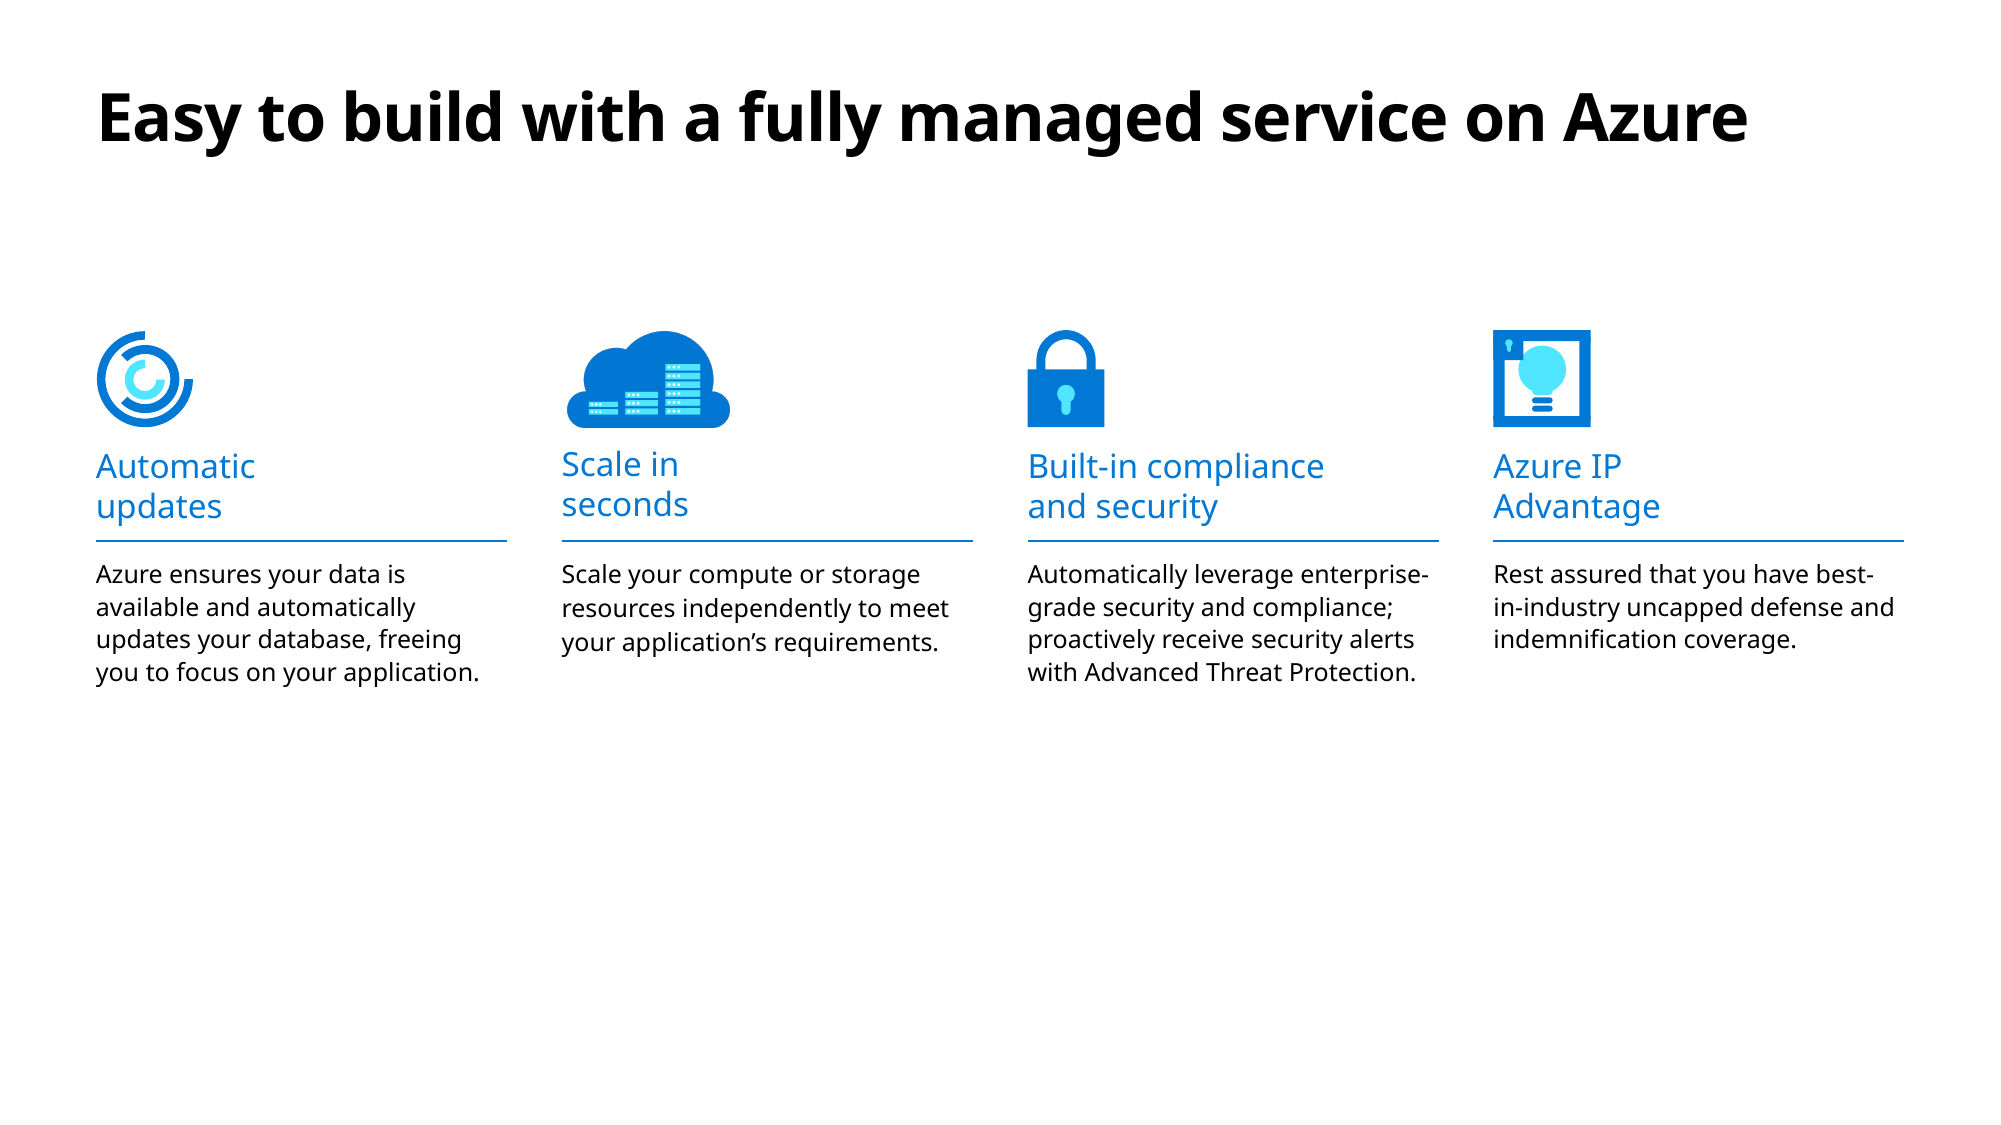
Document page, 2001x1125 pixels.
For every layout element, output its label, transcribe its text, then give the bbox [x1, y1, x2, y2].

text_box Built-in compliance and security [1027, 444, 1377, 525]
text_box Scale in seconds [561, 443, 952, 524]
text_box Automatically leverage enterprise-grade security and compliance; proactively receive security alerts with Advanced Threat Protection. [1027, 555, 1439, 687]
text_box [1027, 329, 1105, 428]
text_box Rest assured that you have best-in-industry uncapped defense and indemnification coverage. [1493, 555, 1905, 654]
text_box Scale your compute or storage resources independently to meet your application’s requirements. [561, 553, 973, 657]
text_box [1493, 329, 1591, 428]
text_box Azure ensures your data is available and automatically updates your database, freeing you to focus on your application. [95, 555, 507, 687]
title Easy to build with a fully managed service on Azure [96, 75, 1904, 156]
picture [567, 330, 731, 428]
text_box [96, 330, 194, 428]
text_box Azure IP Advantage [1493, 444, 1884, 525]
text_box Automatic updates [95, 444, 511, 525]
